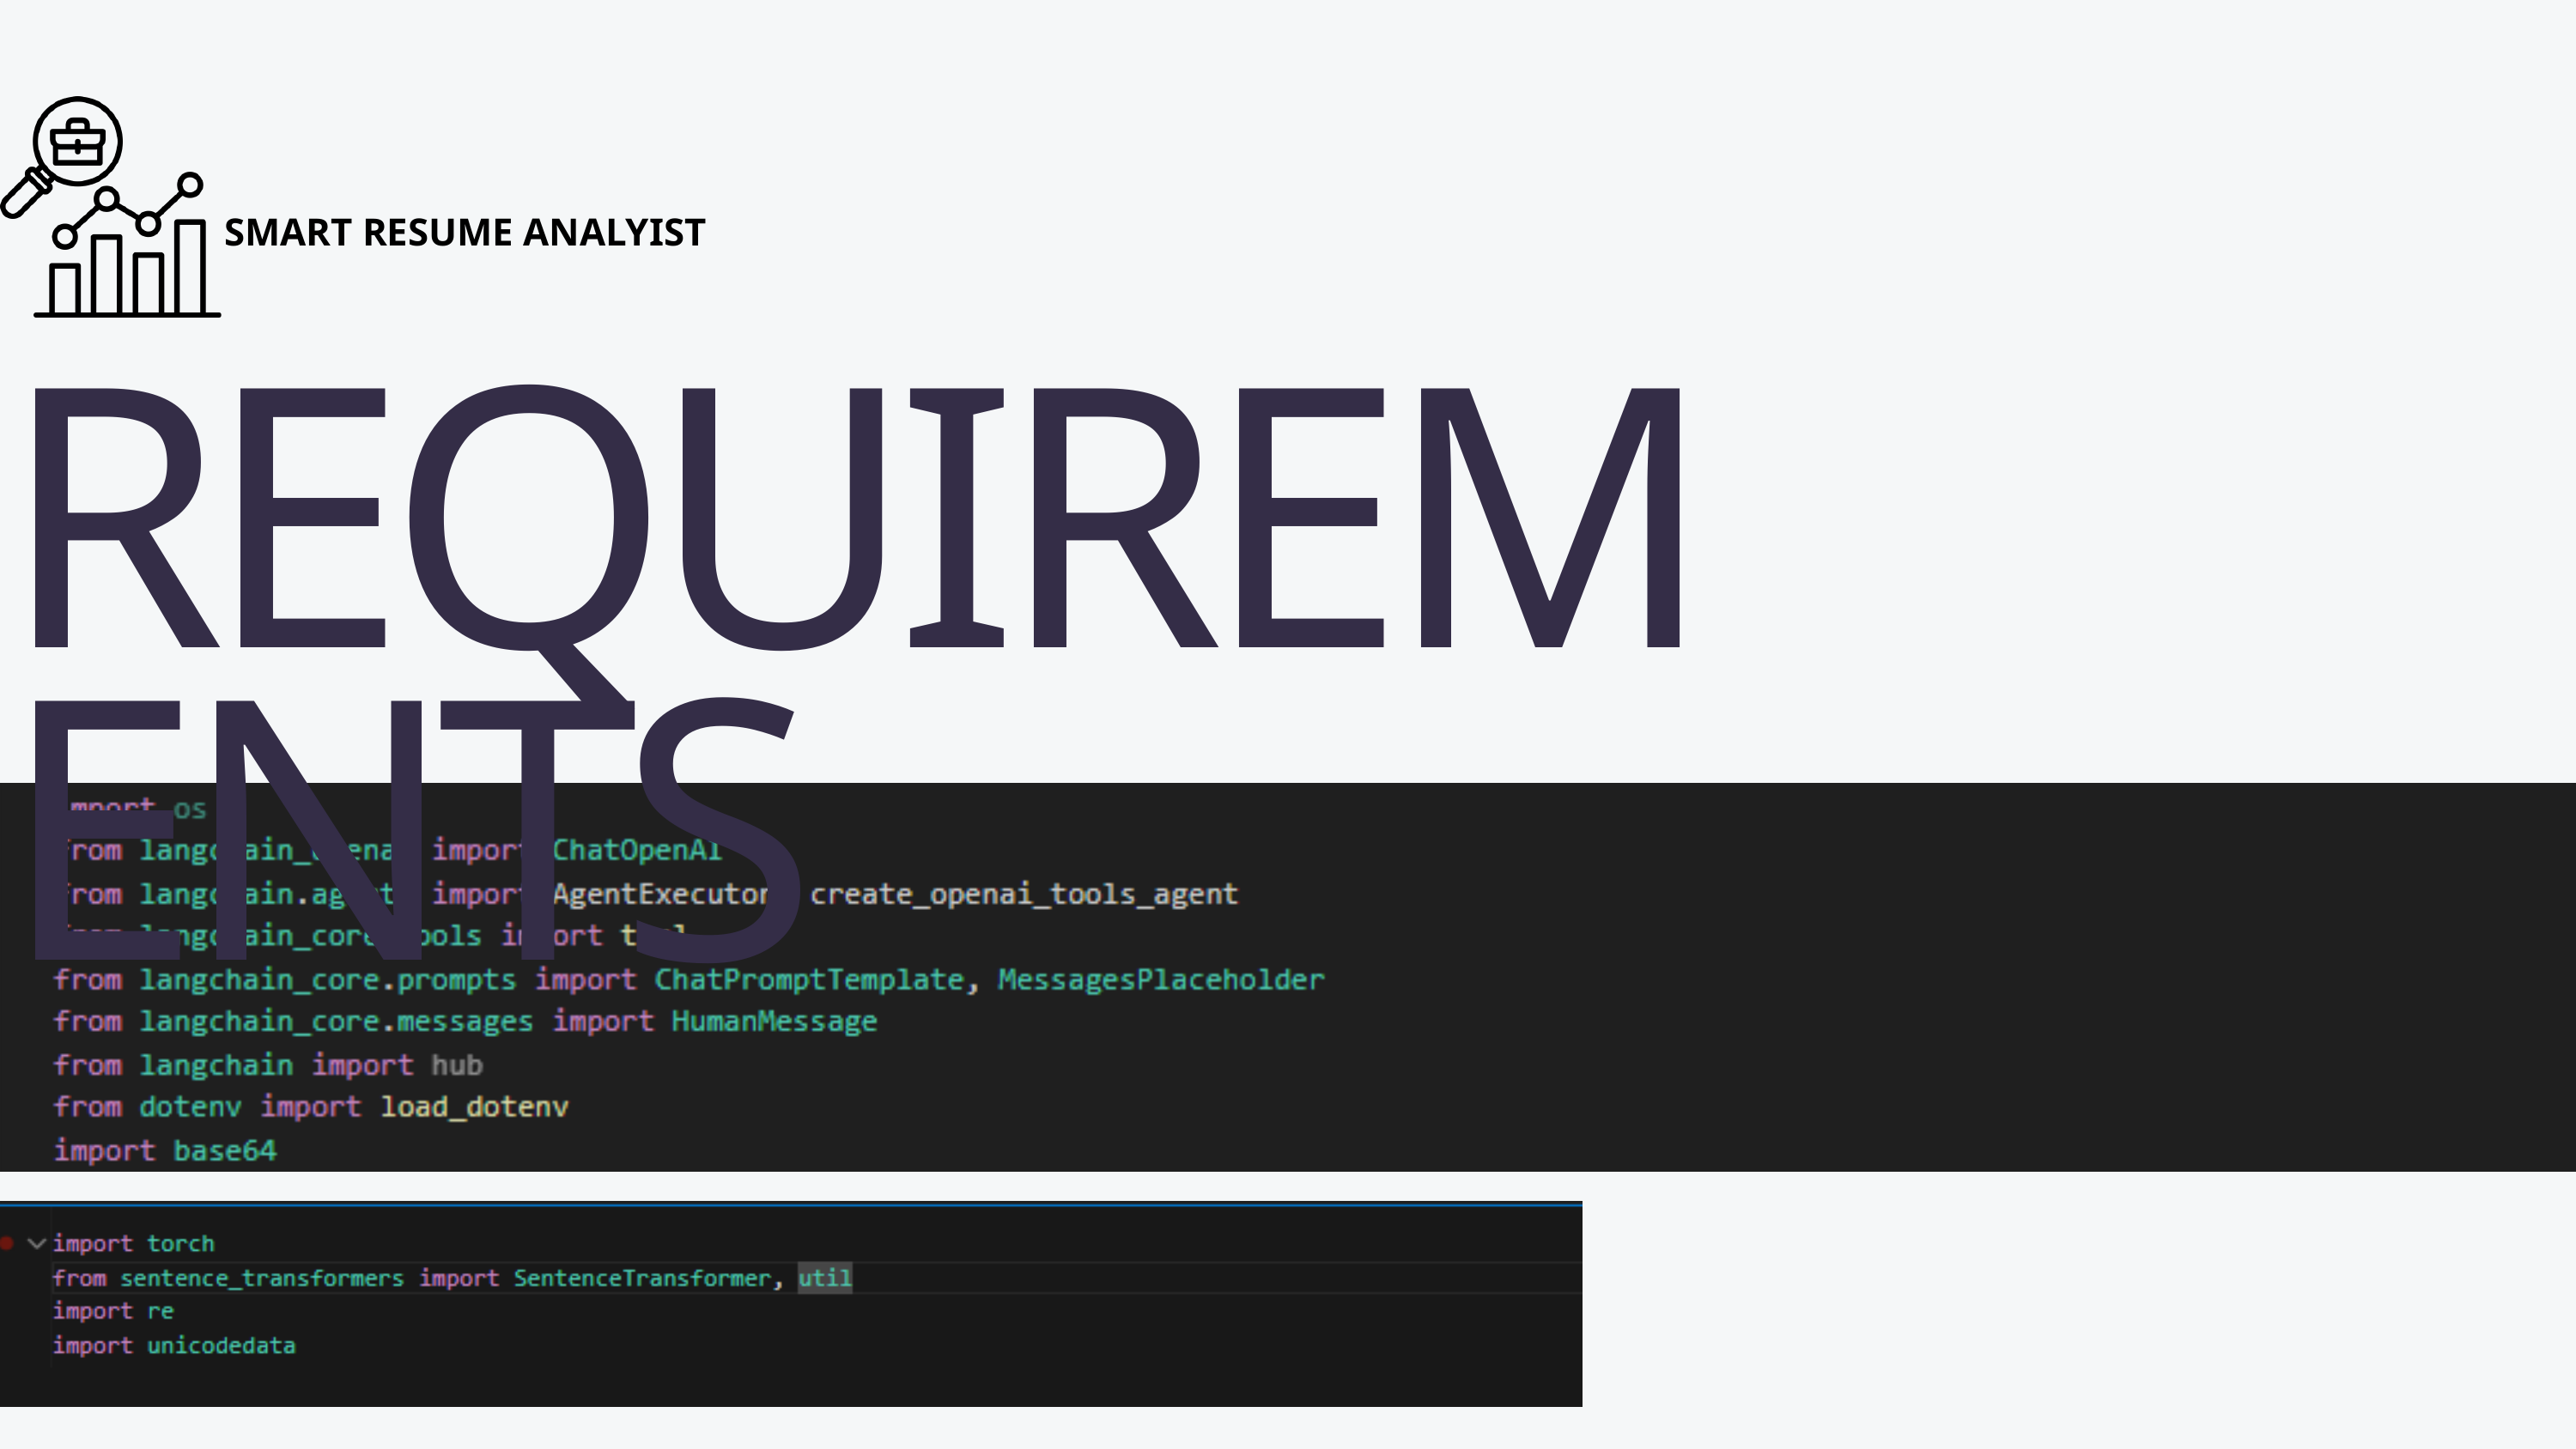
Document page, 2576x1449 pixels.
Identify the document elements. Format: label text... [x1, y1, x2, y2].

text_box [0, 783, 2576, 1172]
text_box REQUIREMENTS [0, 409, 1829, 1033]
text_box [0, 1201, 1583, 1407]
text_box SMART RESUME ANALYIST [215, 212, 715, 254]
text_box [0, 96, 222, 318]
